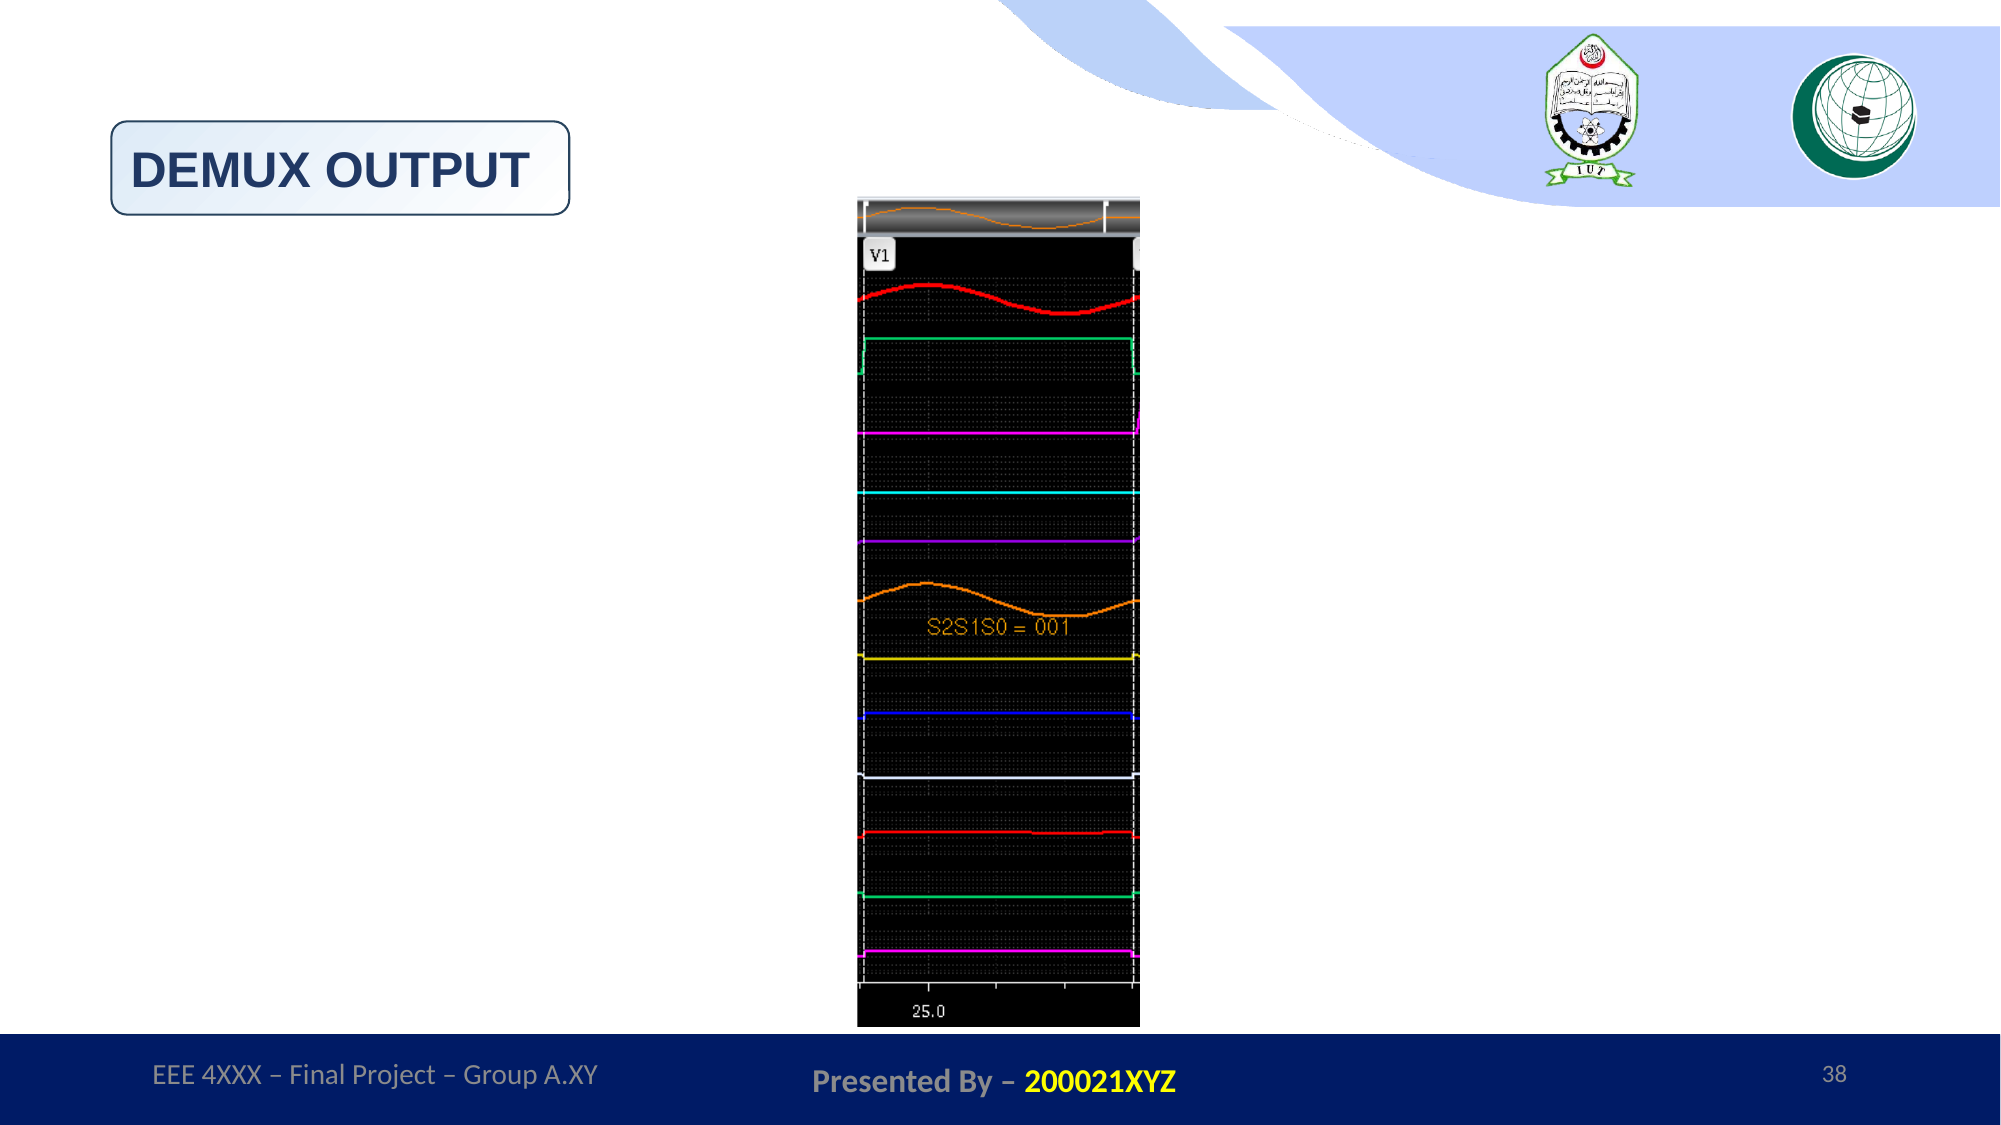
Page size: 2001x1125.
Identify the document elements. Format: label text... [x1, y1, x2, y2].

footer Presented By – 200021XYZ [662, 1042, 1338, 1103]
slide_number EEE 4XXX – Final Project – Group A.XY [137, 1042, 622, 1103]
slide_number 38 [1412, 1042, 1863, 1103]
text_box DEMUX OUTPUT [110, 120, 571, 216]
picture [857, 0, 2000, 1027]
